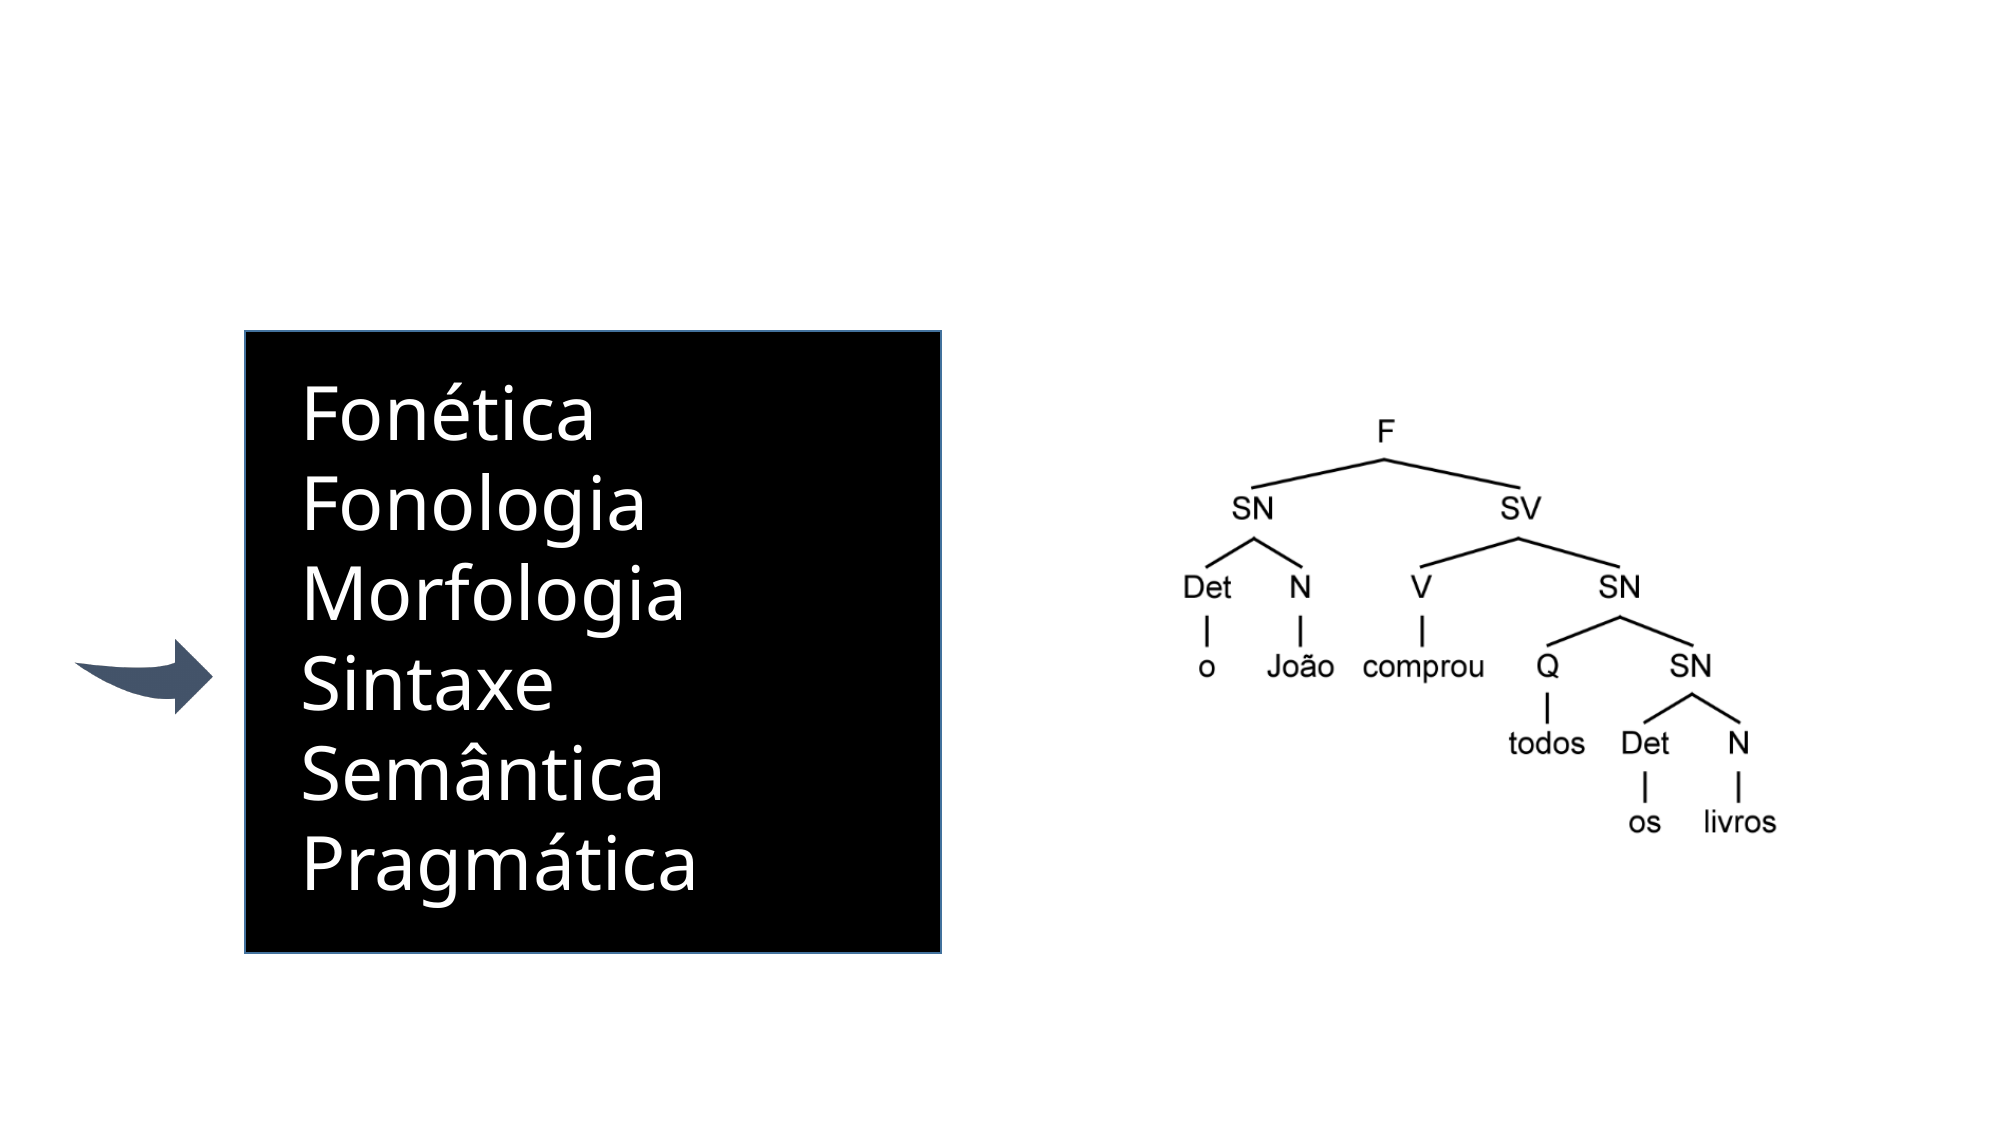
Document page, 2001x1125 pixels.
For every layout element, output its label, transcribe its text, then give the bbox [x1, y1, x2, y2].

text_box [244, 330, 942, 954]
text_box Fonética Fonologia Morfologia Sintaxe Semântica Pragmática [285, 357, 899, 913]
picture [68, 601, 219, 752]
picture [1158, 377, 1806, 862]
